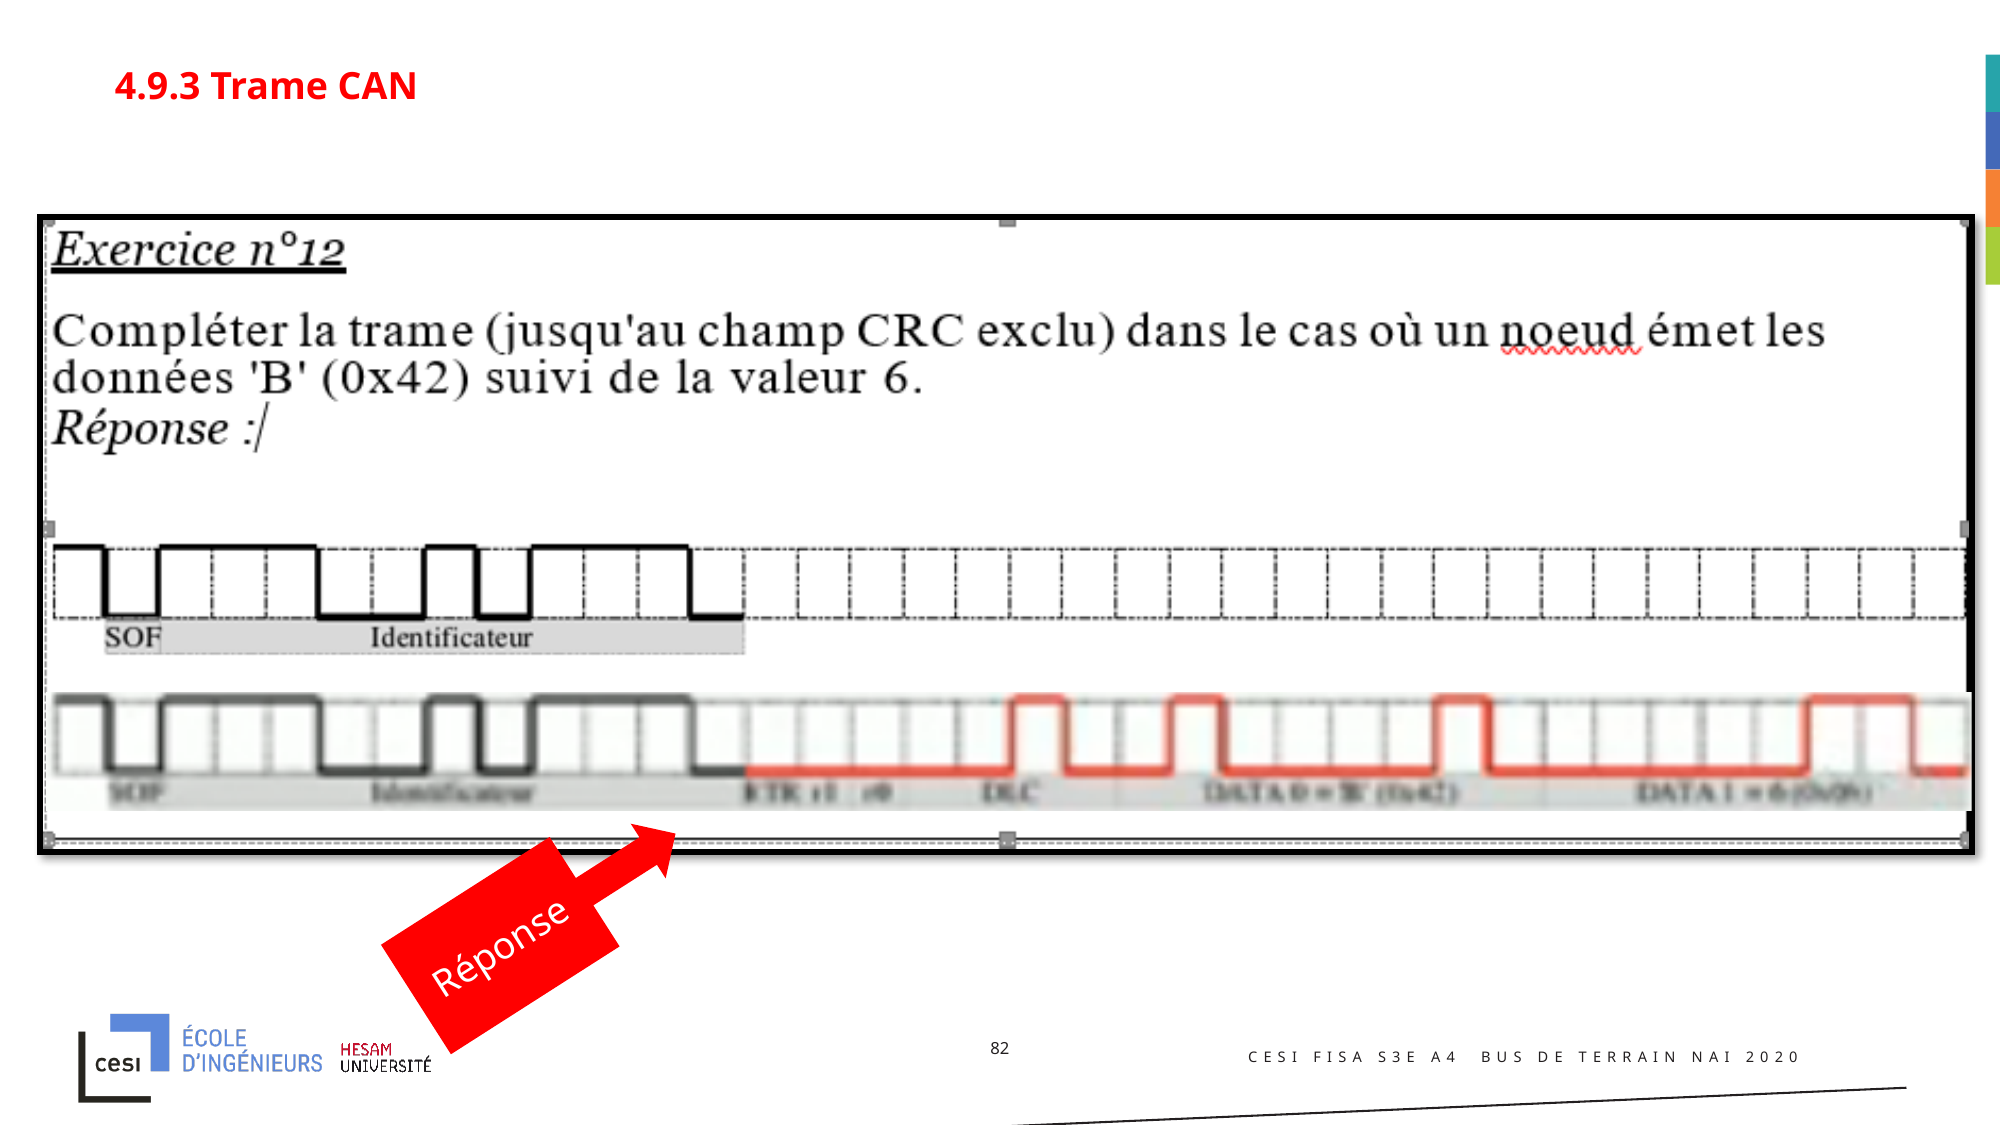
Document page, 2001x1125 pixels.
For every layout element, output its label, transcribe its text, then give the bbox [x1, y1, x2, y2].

footer CESI FISA S3E A4 Bus de Terrain NAI 2020 [1041, 1027, 1814, 1088]
picture [12, 949, 433, 1125]
text_box 82 [774, 1030, 1041, 1085]
text_box Réponse [379, 849, 674, 1056]
text_box 4.9.3 Trame CAN [100, 54, 434, 115]
picture [43, 219, 1972, 849]
